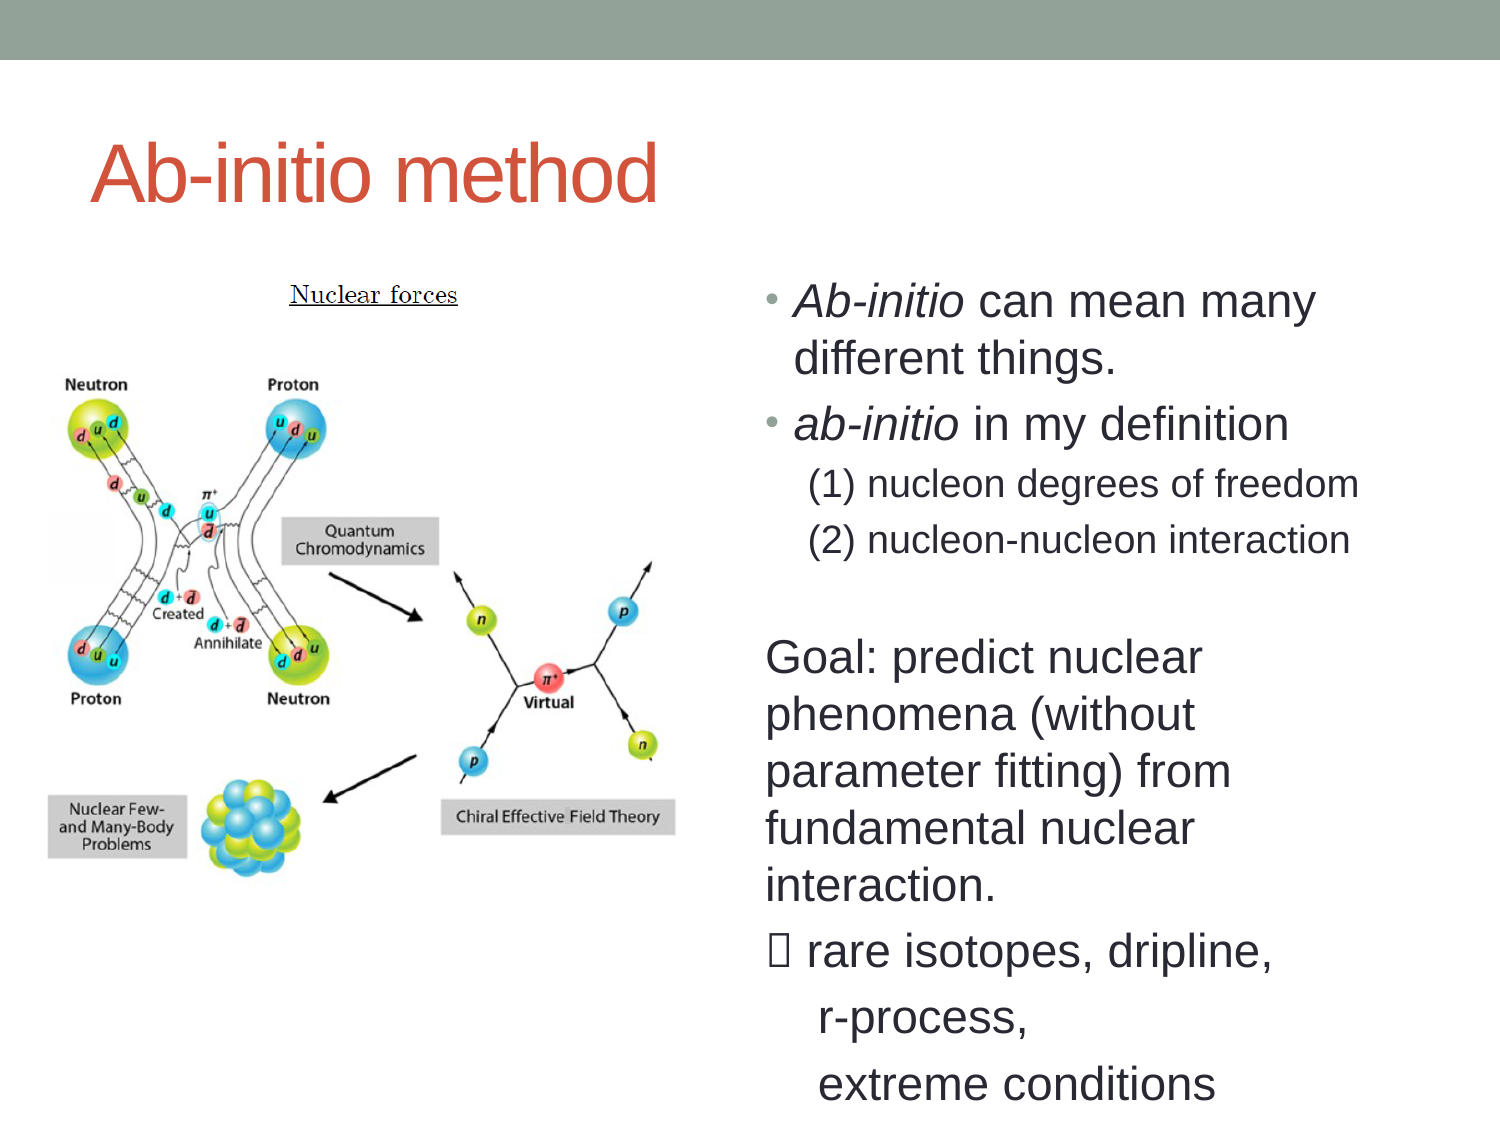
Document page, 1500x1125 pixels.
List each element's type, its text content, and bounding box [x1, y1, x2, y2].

list Ab-initio can mean many different things. ab-initio in my definition (1) nucleon degrees of freedom (2) nucleon-nucleon interaction Goal: predict nuclear phenomena (without parameter fitting) from fundamental nuclear interaction.  rare isotopes, dripline, r-process, extreme conditions [750, 262, 1425, 1125]
picture [24, 264, 701, 897]
title Ab-initio method [75, 87, 1425, 250]
